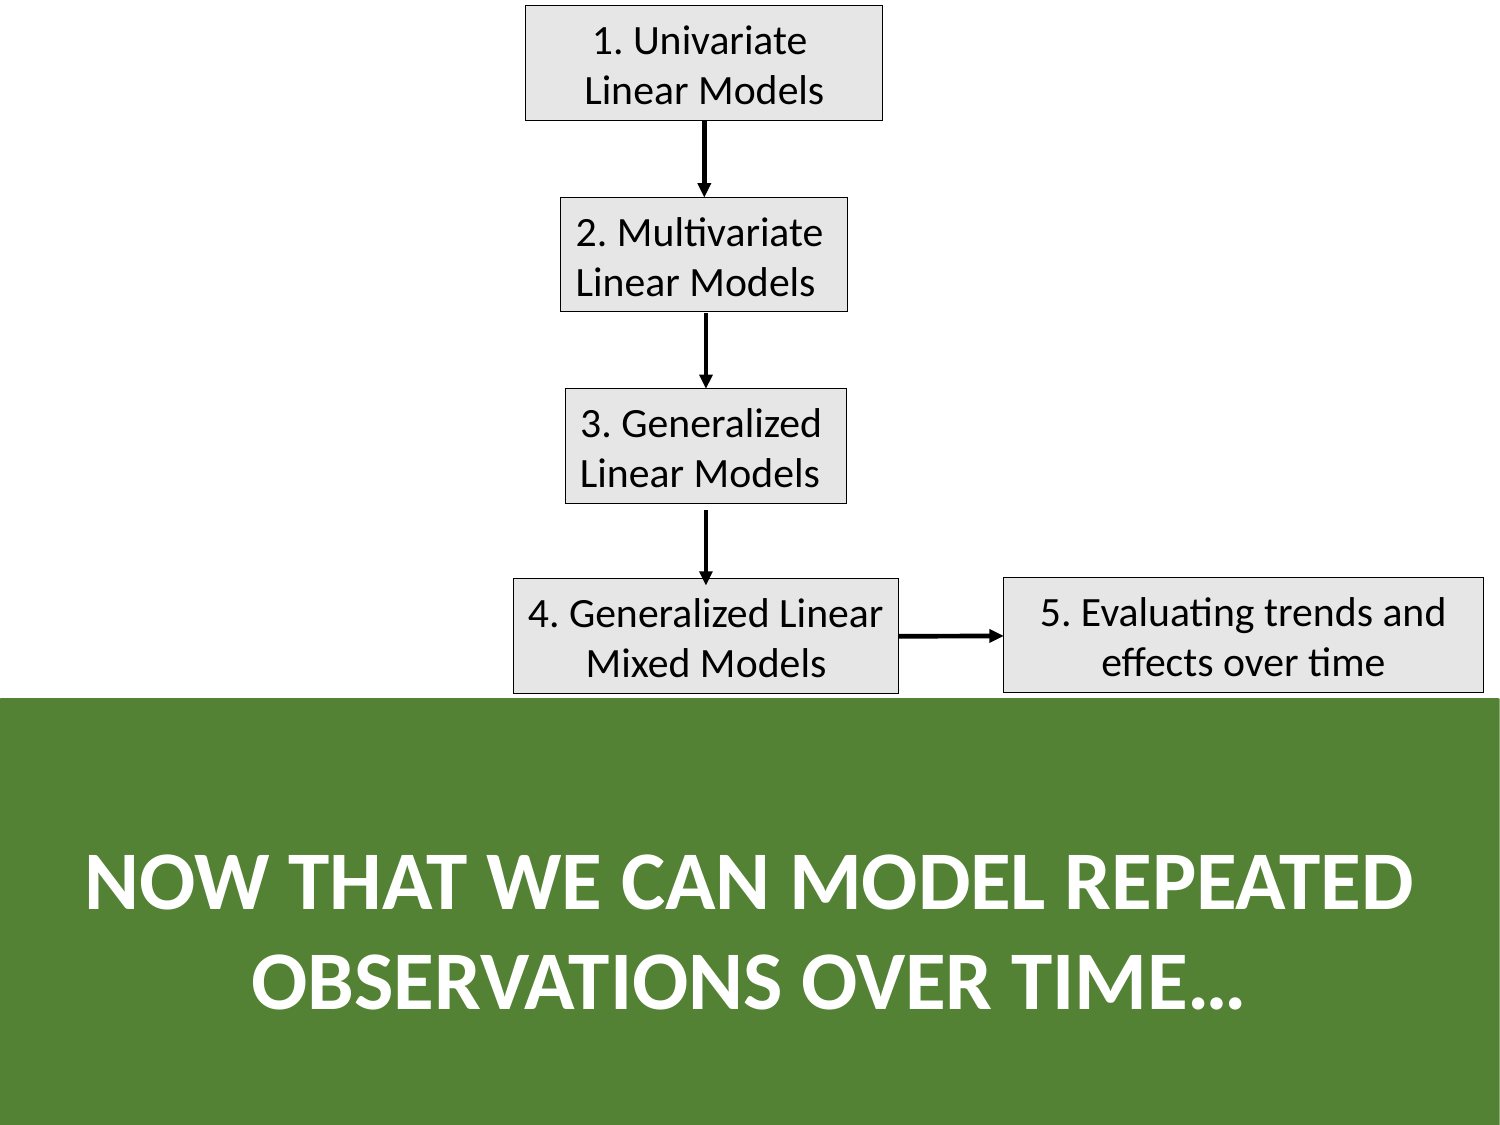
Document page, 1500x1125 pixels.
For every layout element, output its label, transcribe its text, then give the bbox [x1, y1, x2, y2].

text_box 4. Generalized Linear Mixed Models [513, 578, 899, 694]
text_box 2. Multivariate Linear Models [560, 197, 848, 312]
text_box 5. Evaluating trends and effects over time [1003, 577, 1484, 693]
text_box Now that we can model repeated observations over time… [0, 698, 1500, 1125]
text_box 3. Generalized Linear Models [565, 388, 847, 504]
text_box 1. Univariate Linear Models [525, 5, 883, 121]
